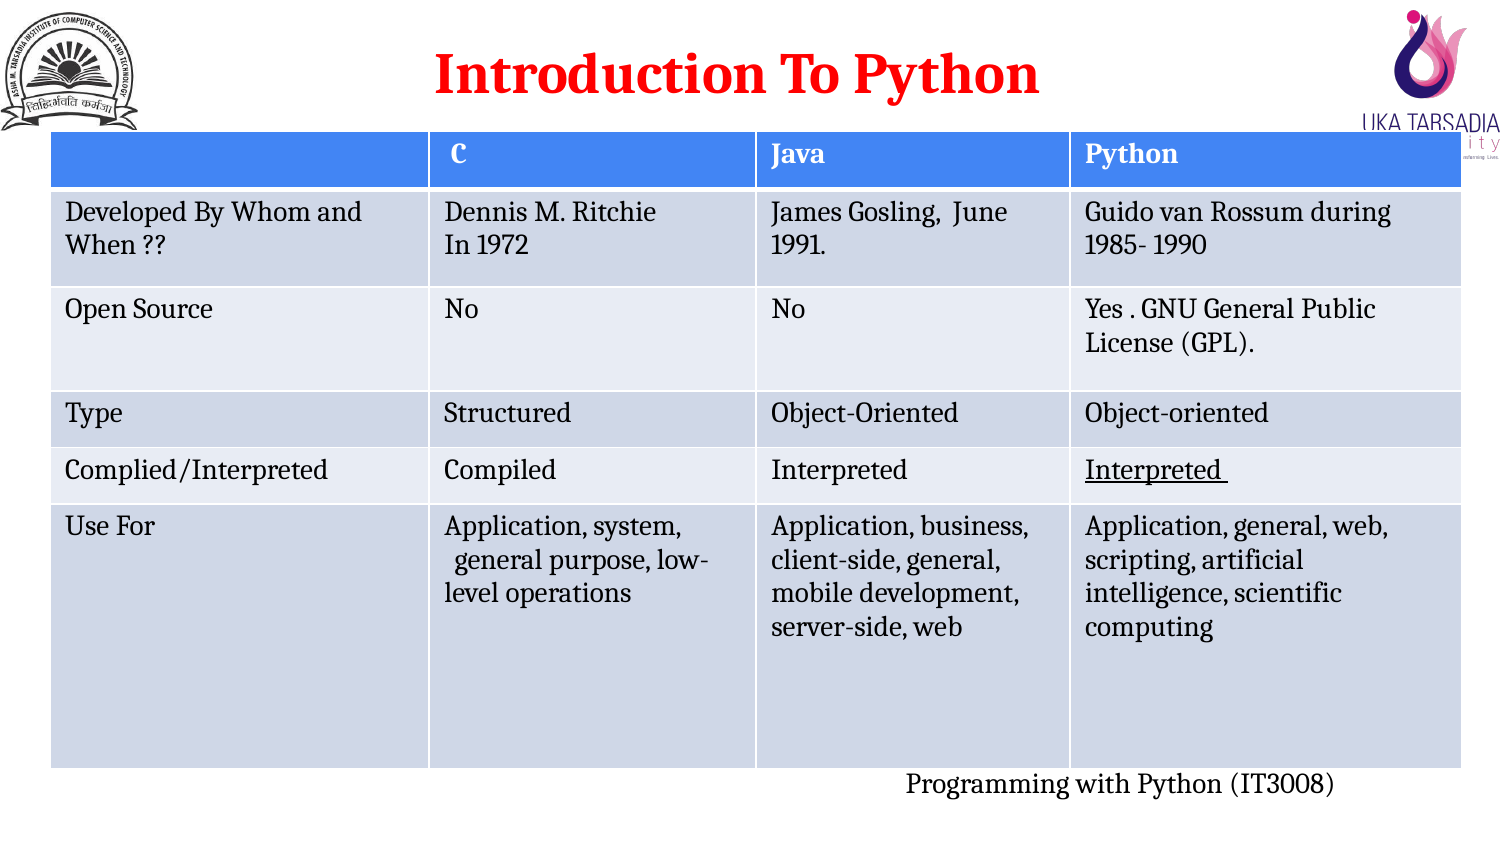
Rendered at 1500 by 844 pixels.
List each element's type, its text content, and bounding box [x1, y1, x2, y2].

table_cell Object-Oriented [757, 392, 1069, 447]
table_header [51, 132, 428, 187]
table_cell No [430, 288, 755, 390]
picture [1413, 10, 1500, 160]
table_cell Structured [430, 392, 755, 447]
table_cell Application, system, general purpose, low-level operations [430, 505, 755, 768]
title Introduction To Python [62, 0, 1413, 130]
table_cell Interpreted [1071, 448, 1461, 503]
table_header C [430, 132, 755, 187]
table_cell Compiled [430, 448, 755, 503]
table_cell Guido van Rossum during 1985- 1990 [1071, 192, 1461, 286]
table_cell Yes . GNU General Public License (GPL). [1071, 288, 1461, 390]
table_cell Type [51, 392, 428, 447]
table_header Python [1071, 132, 1461, 187]
table_cell Application, general, web, scripting, artificial intelligence, scientific computing [1071, 505, 1461, 768]
table_cell James Gosling, June 1991. [757, 192, 1069, 286]
table_cell Developed By Whom and When ?? [51, 192, 428, 286]
table_cell No [757, 288, 1069, 390]
table_cell Open Source [51, 288, 428, 390]
table_cell Object-oriented [1071, 392, 1461, 447]
table_header Java [757, 132, 1069, 187]
table_cell Complied/Interpreted [51, 448, 428, 503]
table_cell Interpreted [757, 448, 1069, 503]
table_cell Dennis M. Ritchie In 1972 [430, 192, 755, 286]
picture [0, 12, 62, 131]
table_cell Application, business, client-side, general, mobile development, server-side, web [757, 505, 1069, 768]
table_cell Use For [51, 505, 428, 768]
